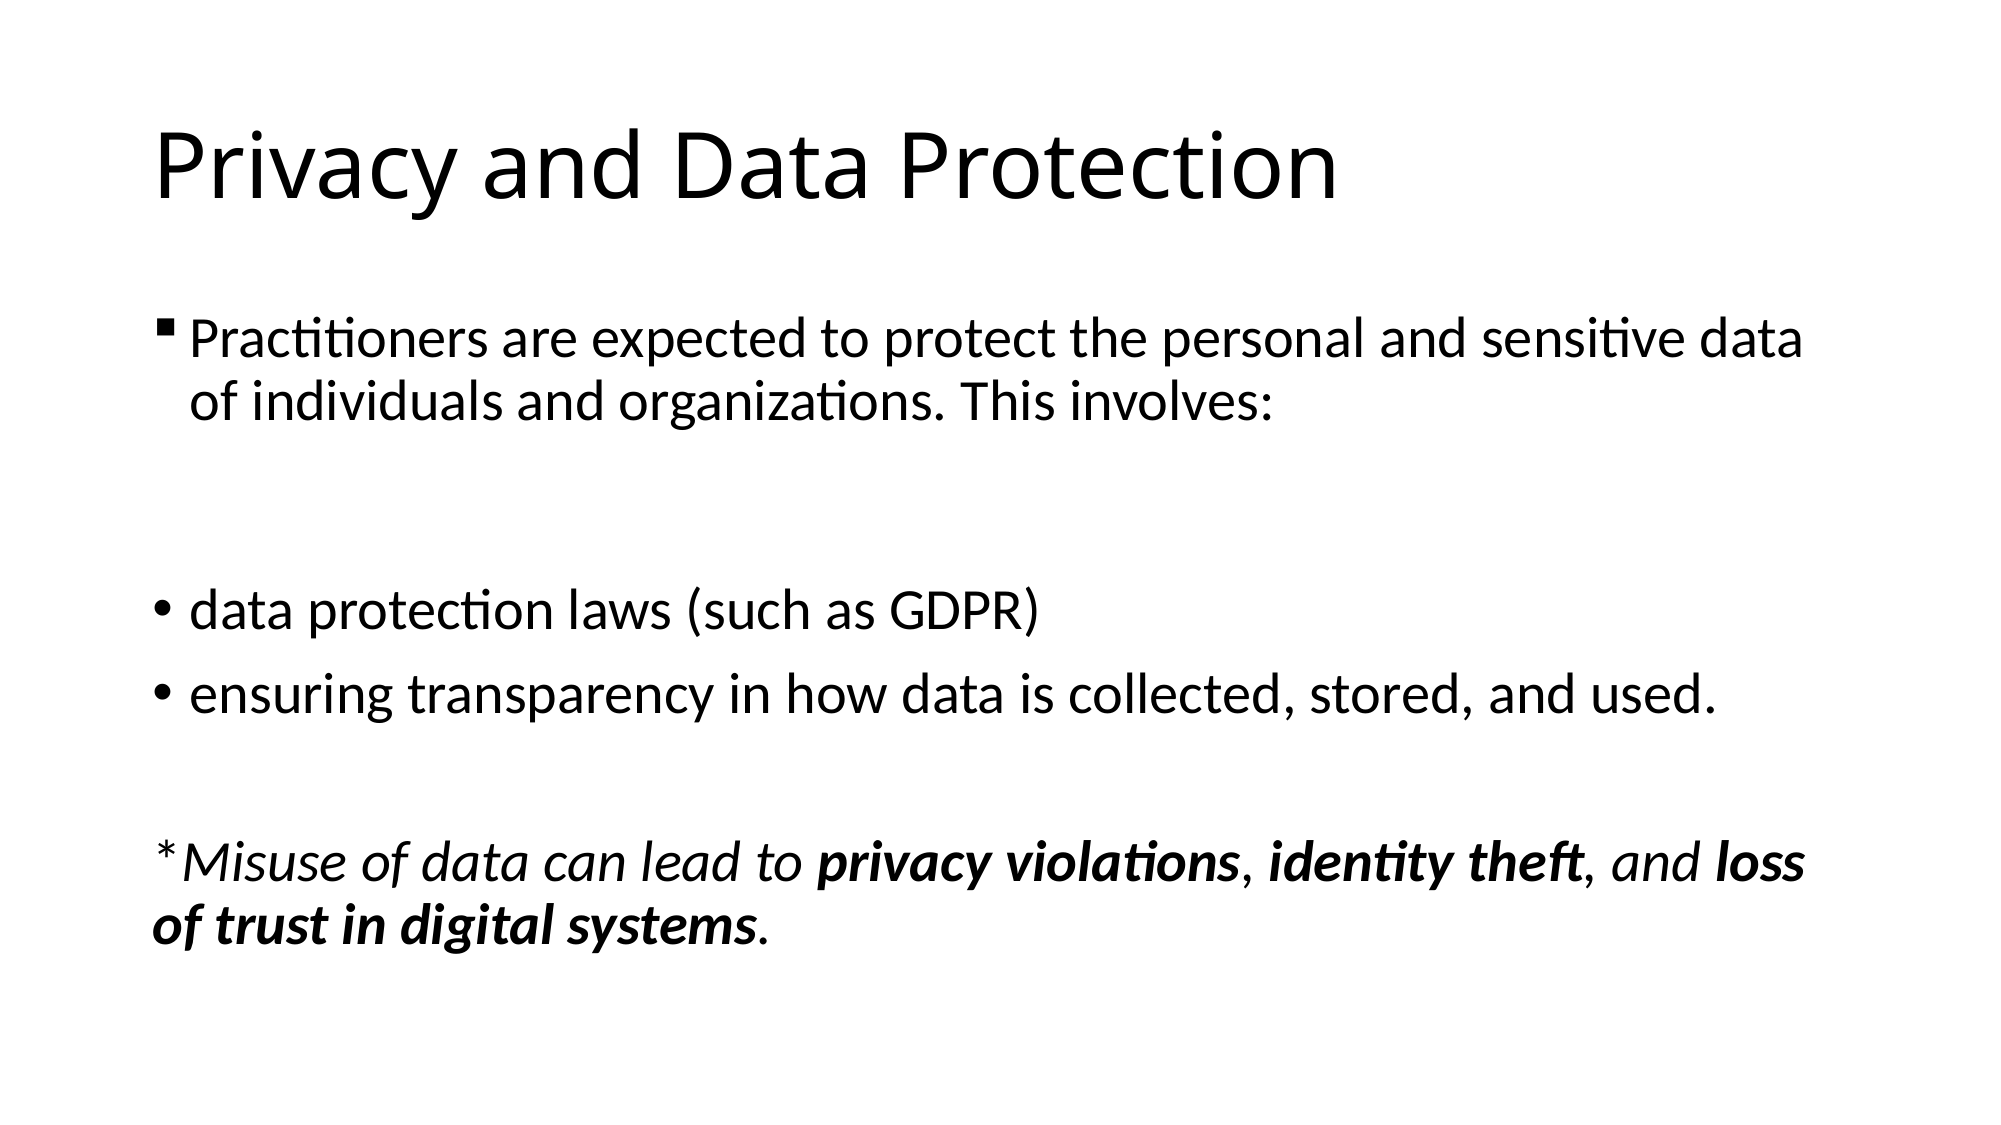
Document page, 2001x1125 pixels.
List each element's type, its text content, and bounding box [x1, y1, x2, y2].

title Privacy and Data Protection [137, 59, 1863, 278]
list Practitioners are expected to protect the personal and sensitive data of individuals and organizations. This involves: data protection laws (such as GDPR) ensuring transparency in how data is collected, stored, and used. *Misuse of data can lead to privacy violations, identity theft, and loss of trust in digital systems. [137, 299, 1863, 1014]
